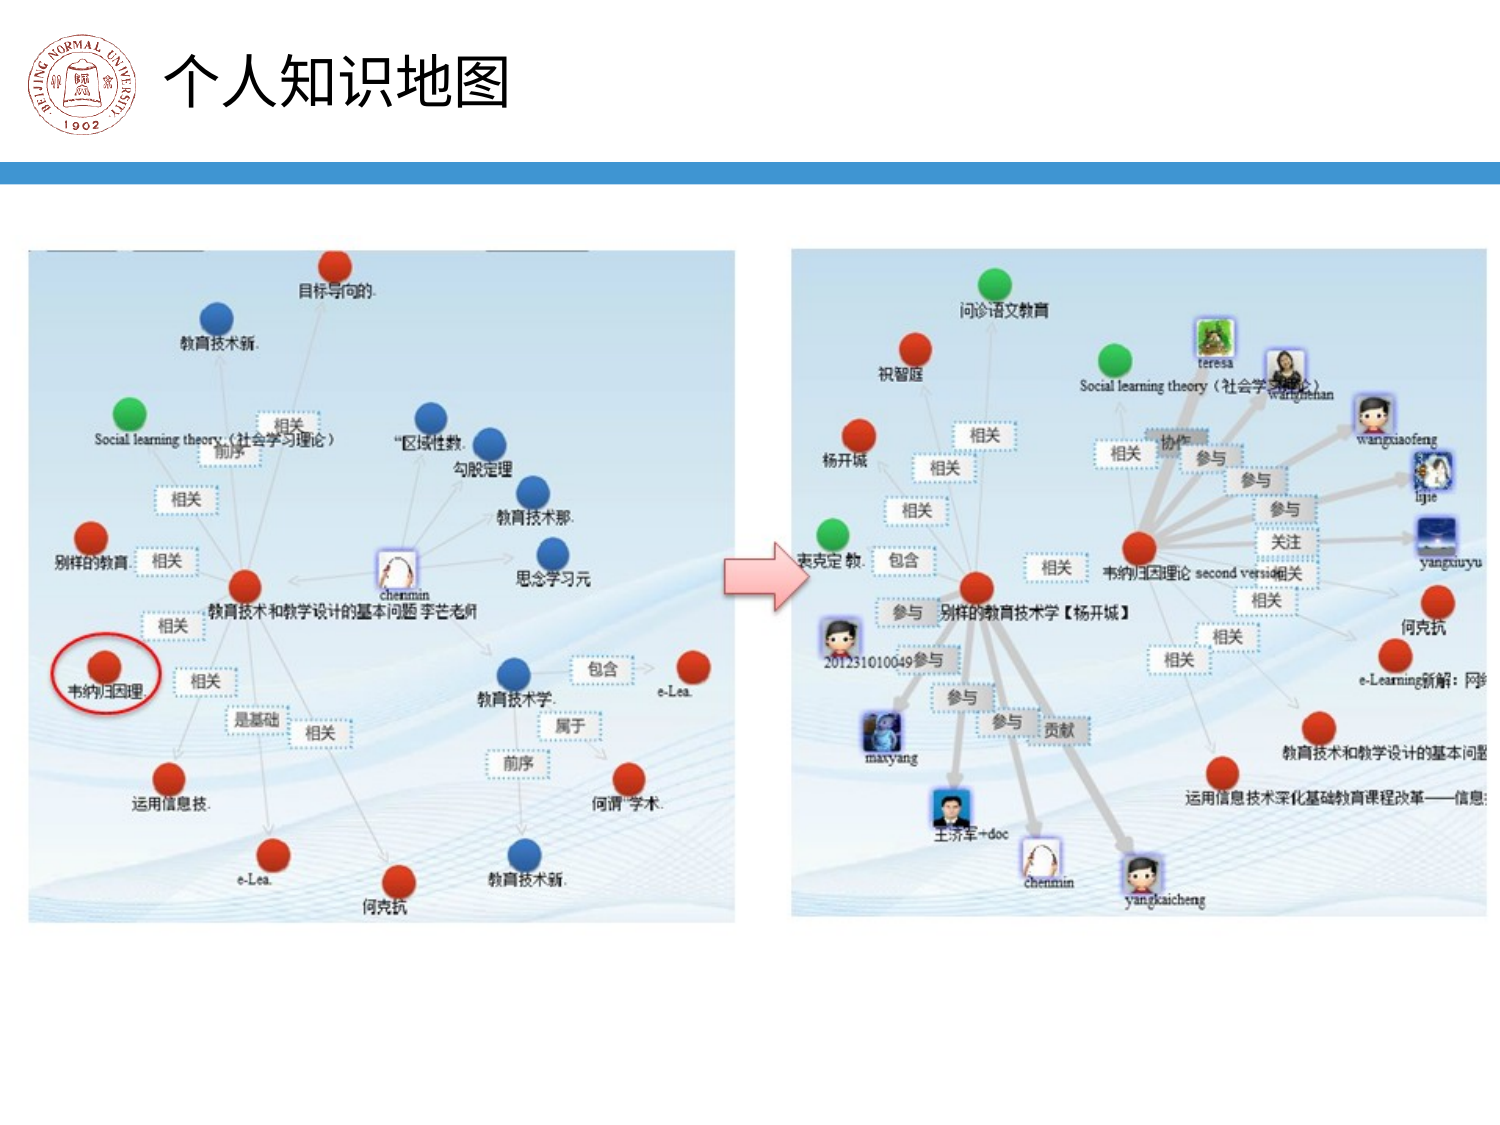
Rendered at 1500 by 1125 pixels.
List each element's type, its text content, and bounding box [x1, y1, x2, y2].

picture [28, 34, 135, 135]
picture [9, 235, 1499, 945]
title 个人知识地图 [135, 22, 539, 138]
